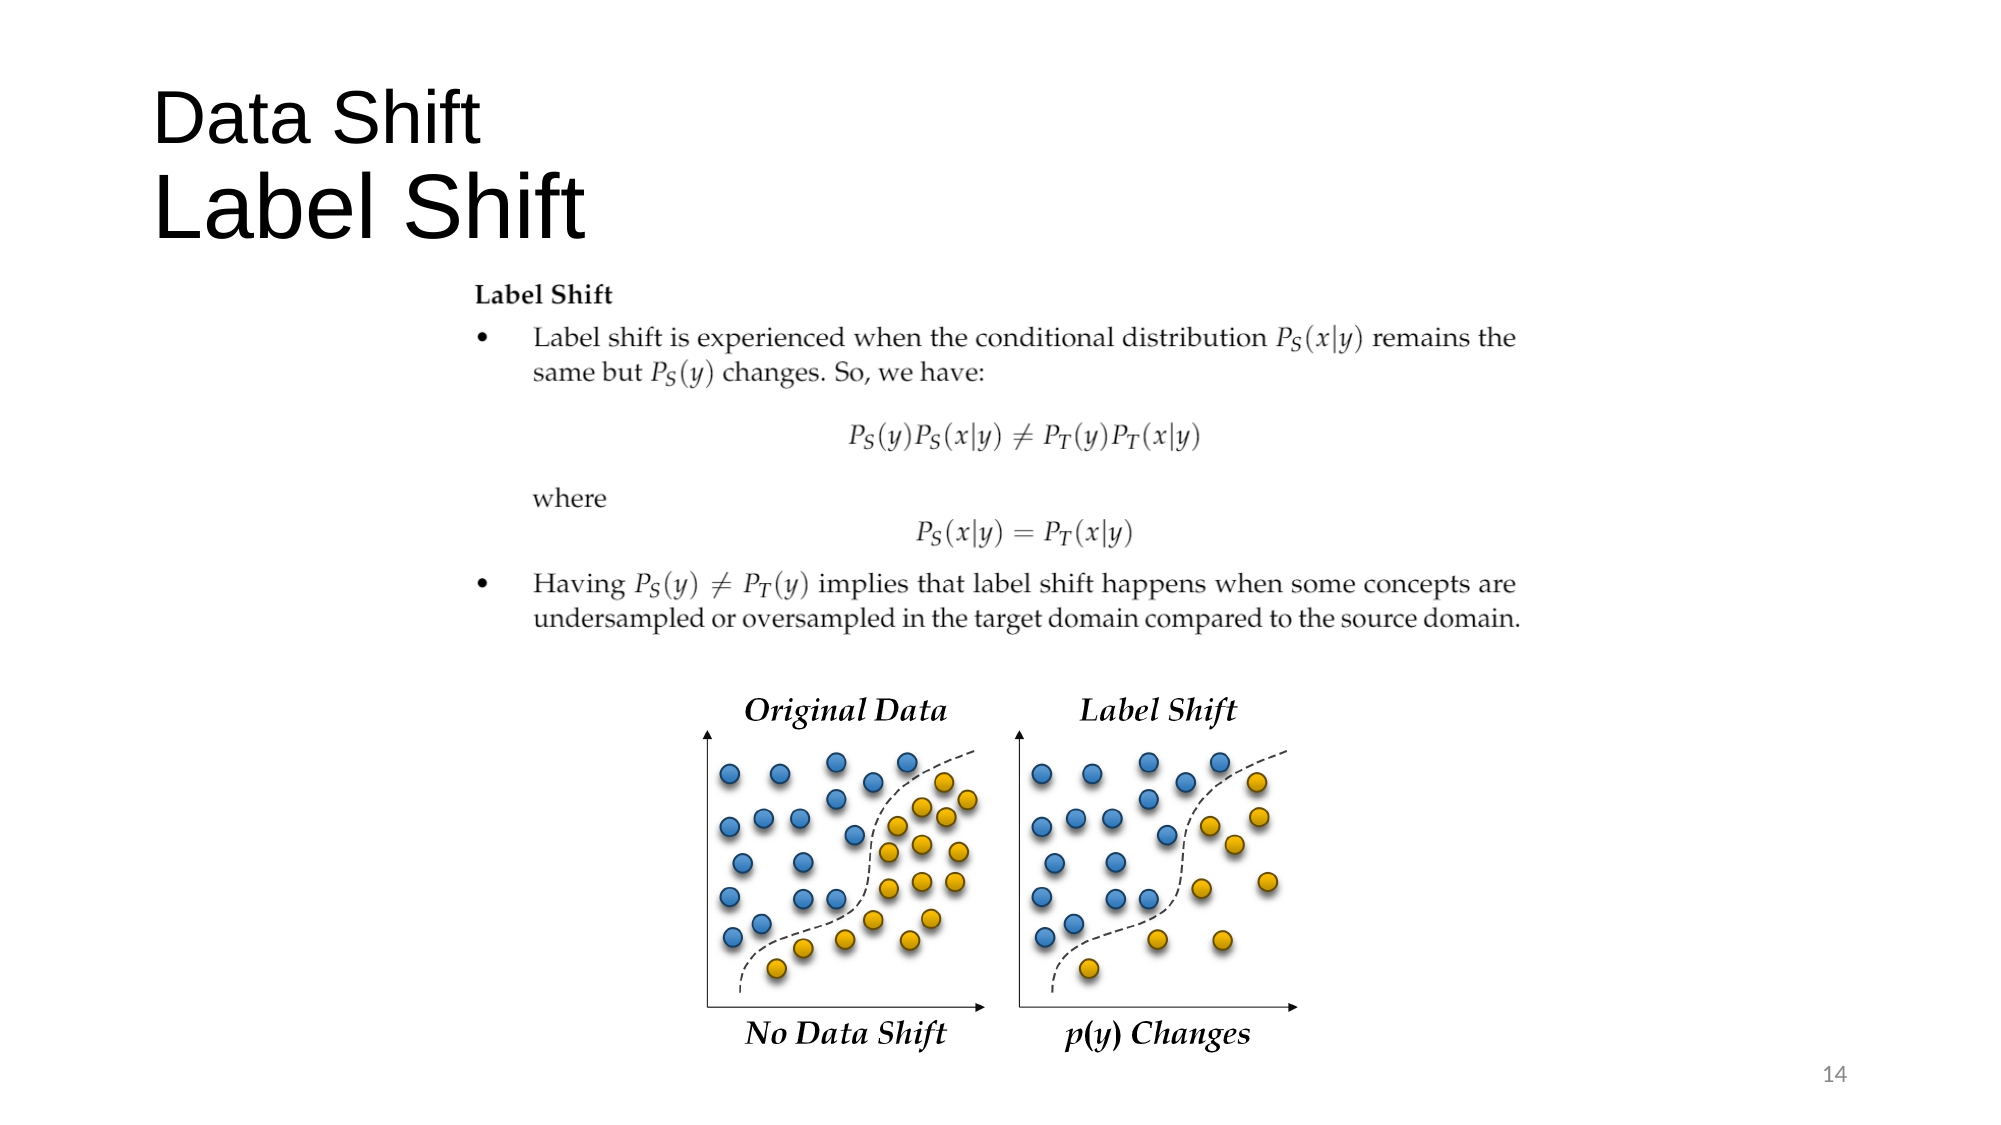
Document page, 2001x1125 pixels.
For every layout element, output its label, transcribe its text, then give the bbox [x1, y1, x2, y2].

title Data Shift Label Shift [137, 59, 1863, 278]
slide_number 14 [1412, 1042, 1863, 1103]
picture [470, 277, 1530, 638]
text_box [702, 681, 1298, 1070]
